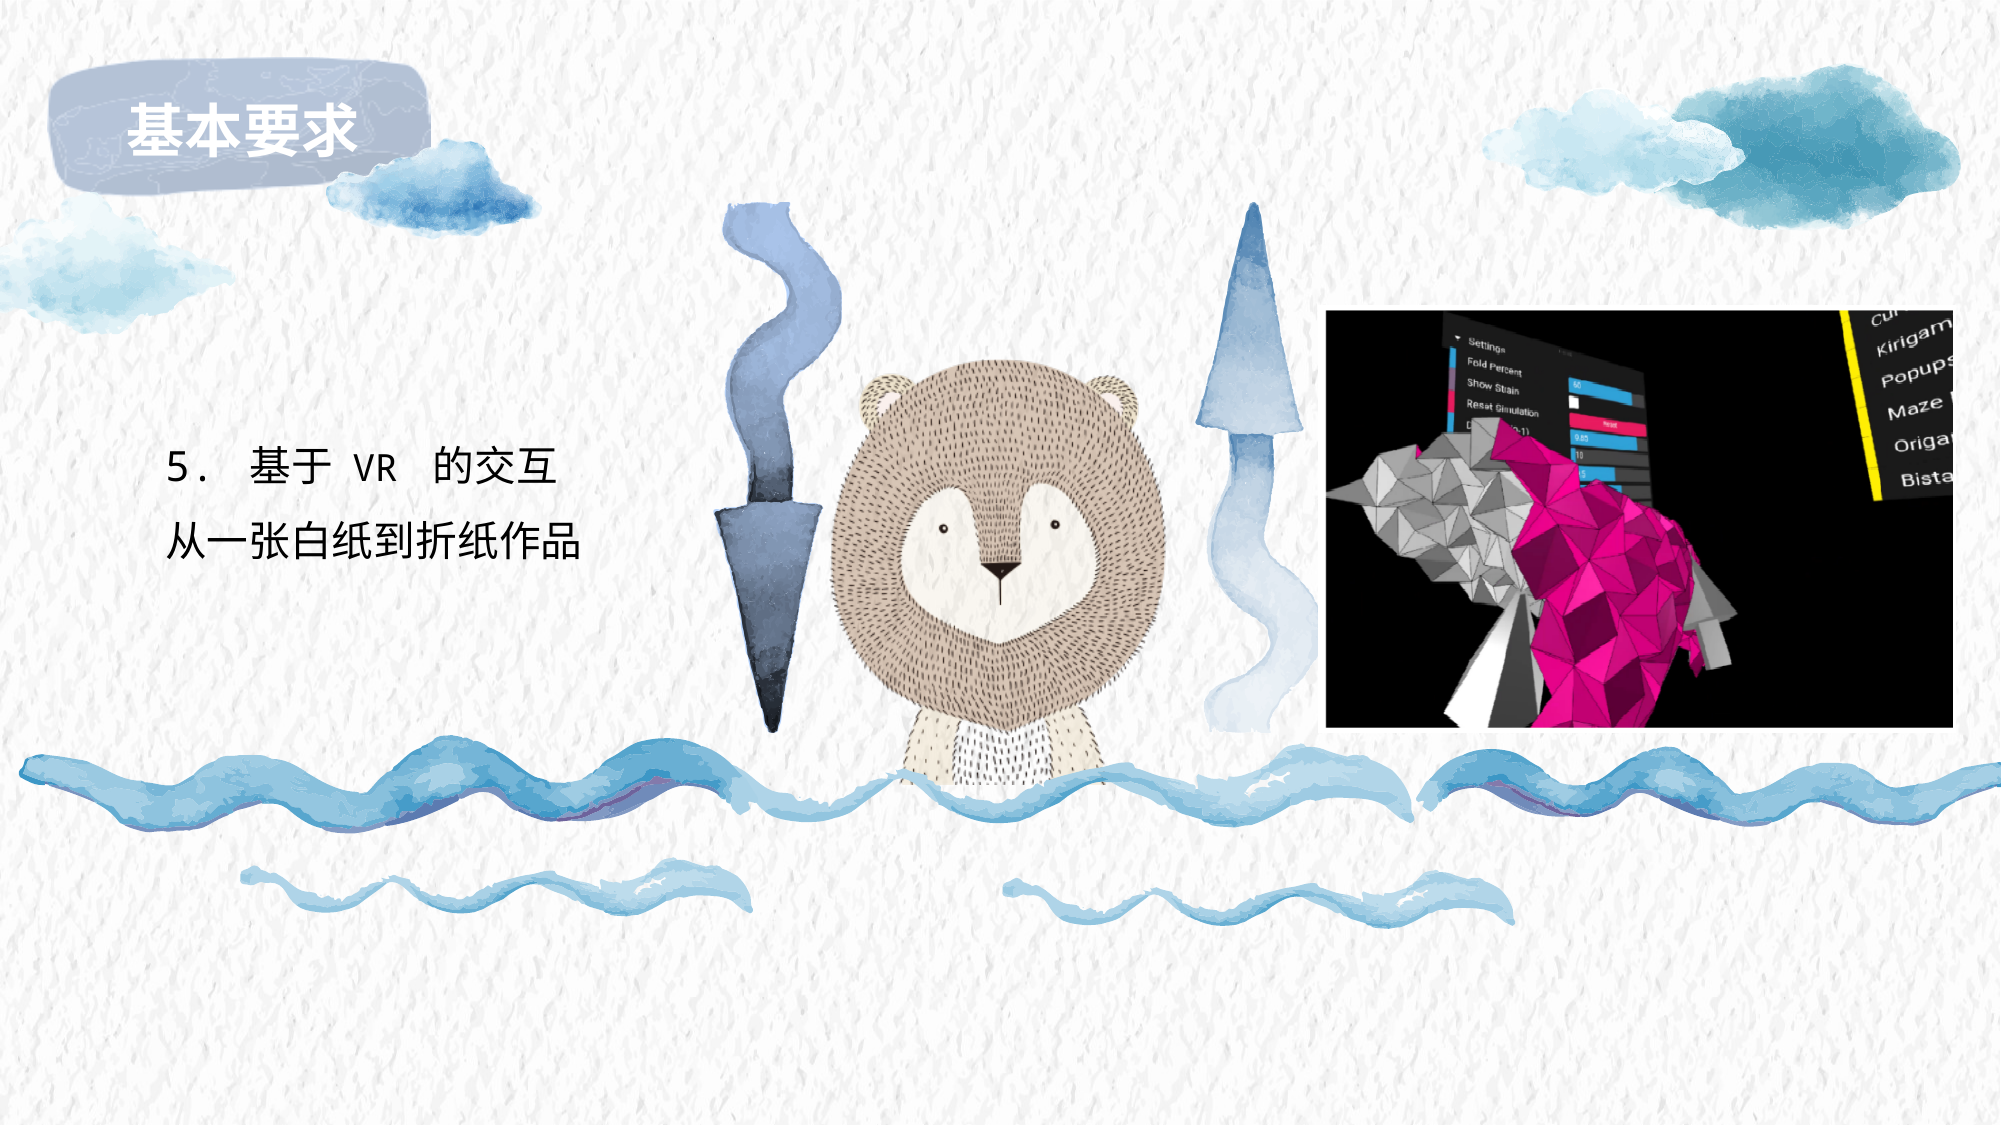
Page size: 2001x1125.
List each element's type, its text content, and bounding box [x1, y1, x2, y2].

text_box 5. 基于 VR 的交互 从一张白纸到折纸作品 [150, 407, 669, 573]
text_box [46, 57, 431, 212]
picture [0, 0, 2000, 1125]
